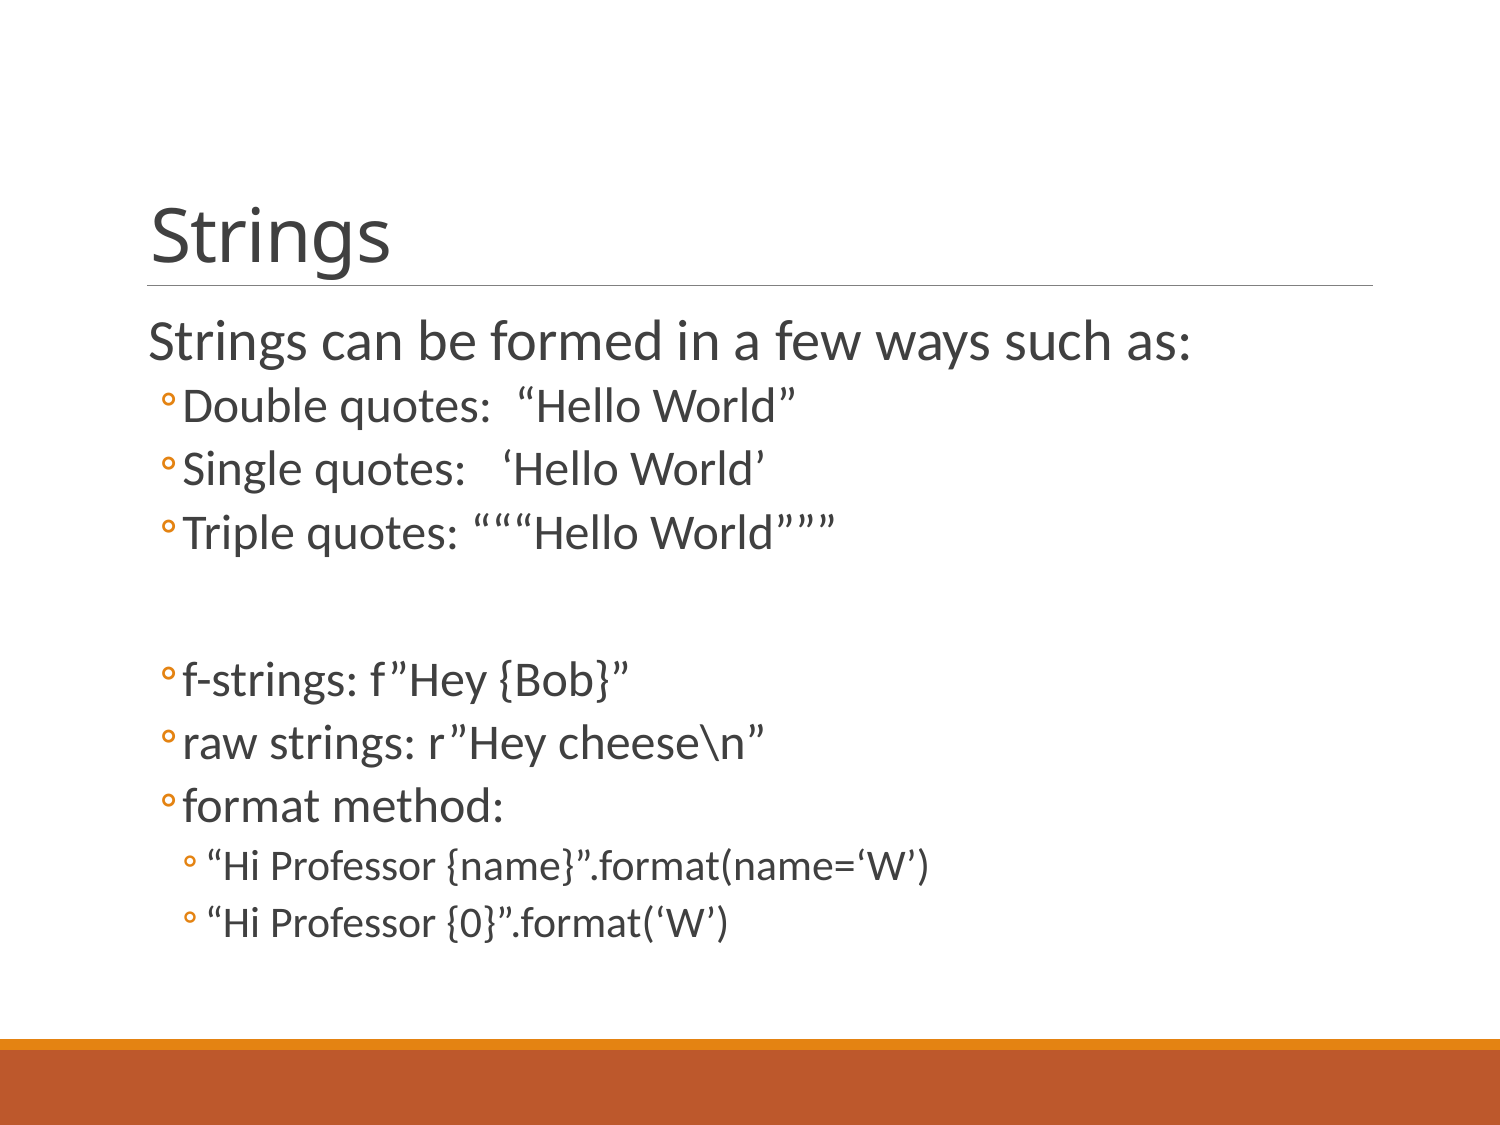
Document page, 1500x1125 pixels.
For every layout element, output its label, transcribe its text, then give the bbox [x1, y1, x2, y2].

list Strings can be formed in a few ways such as: Double quotes: “Hello World” Single quotes: ‘Hello World’ Triple quotes: “““Hello World””” f-strings: f”Hey {Bob}” raw strings: r”Hey cheese\n” format method: “Hi Professor {name}”.format(name=‘W’) “Hi Professor {0}”.format(‘W’) [135, 302, 1373, 963]
title Strings [135, 47, 1373, 285]
